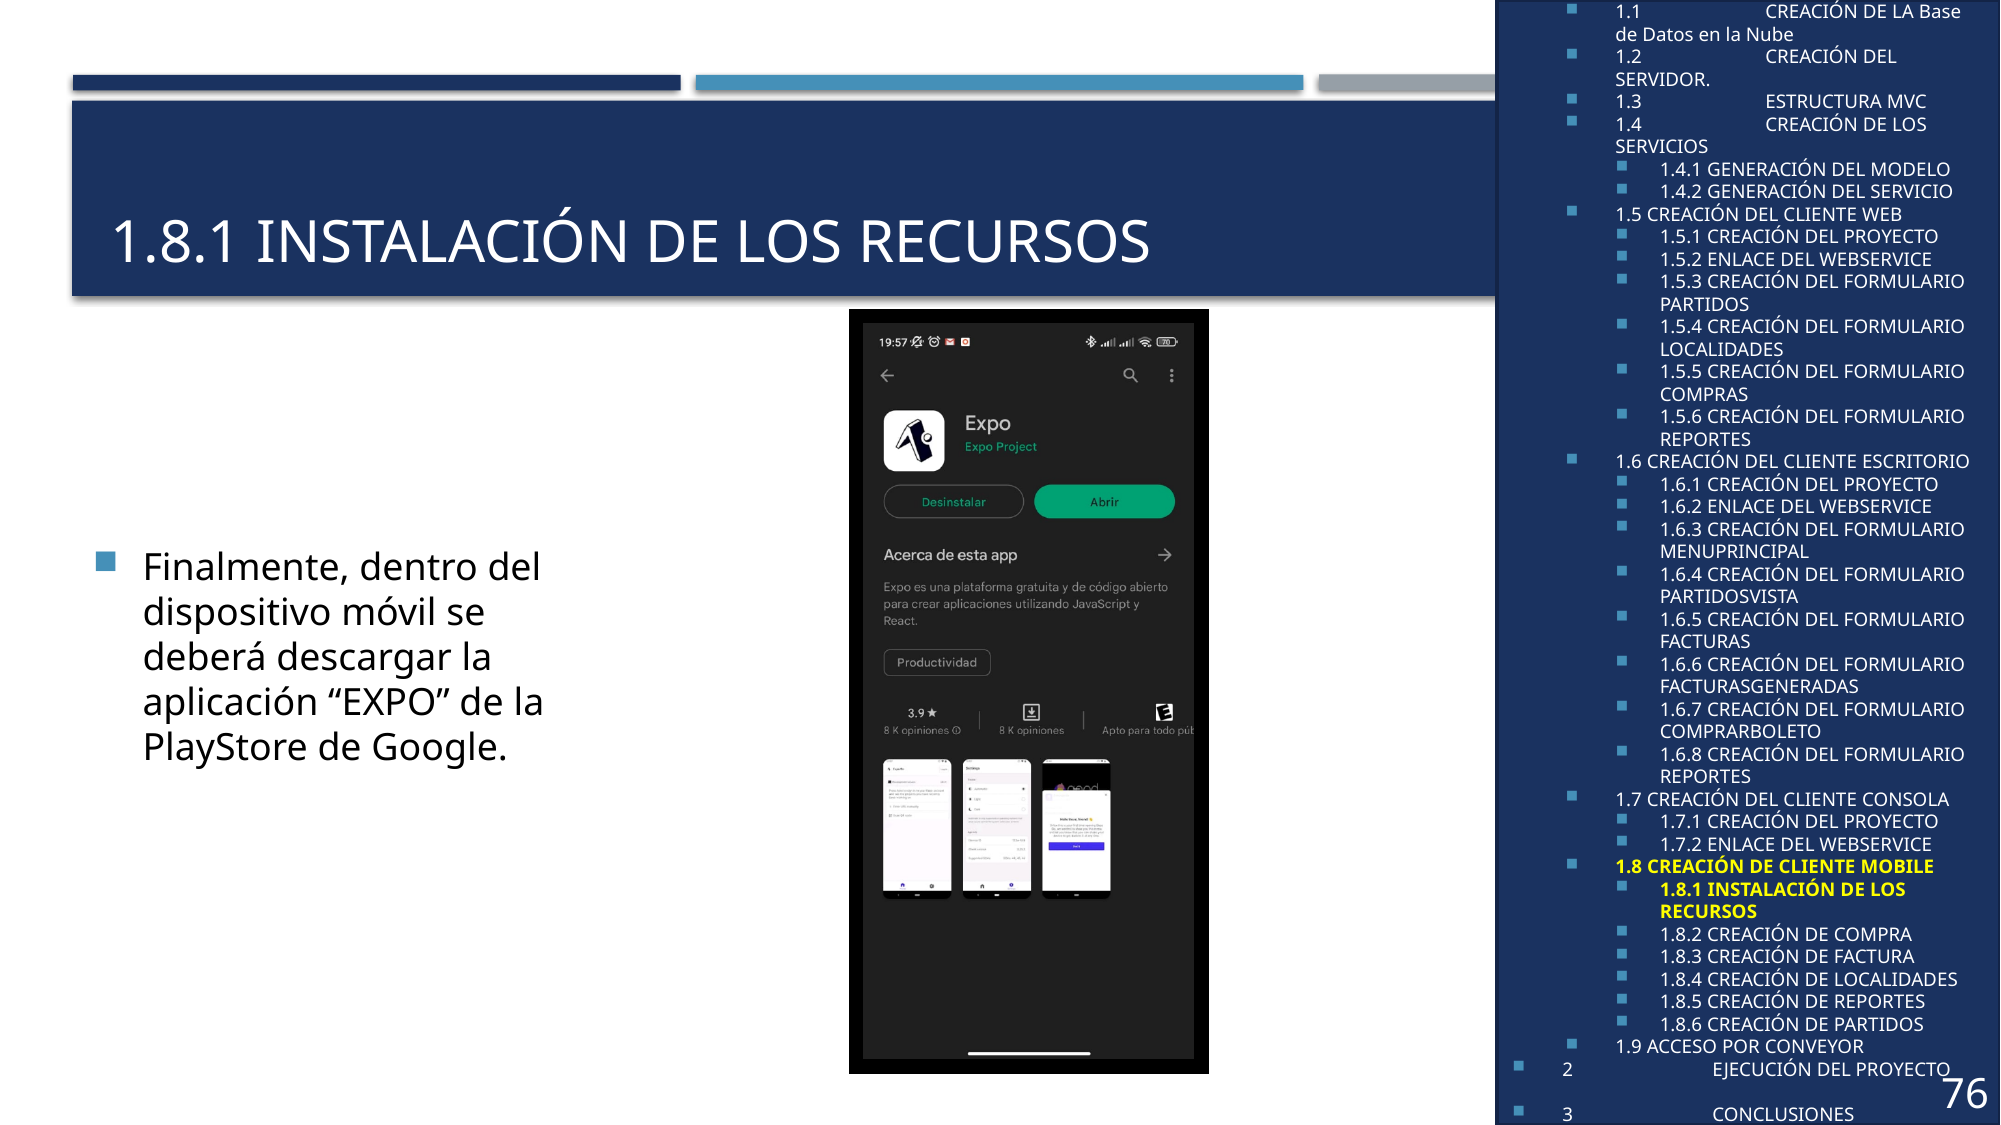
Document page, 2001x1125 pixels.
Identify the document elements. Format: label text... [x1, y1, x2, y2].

list Finalmente, dentro del dispositivo móvil se deberá descargar la aplicación “EXPO” de la PlayStore de Google. [77, 301, 561, 1010]
picture [862, 322, 1195, 1060]
title 1.8.1 INSTALACIÓN DE LOS RECURSOS [95, 115, 1490, 282]
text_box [1496, 0, 2000, 1125]
